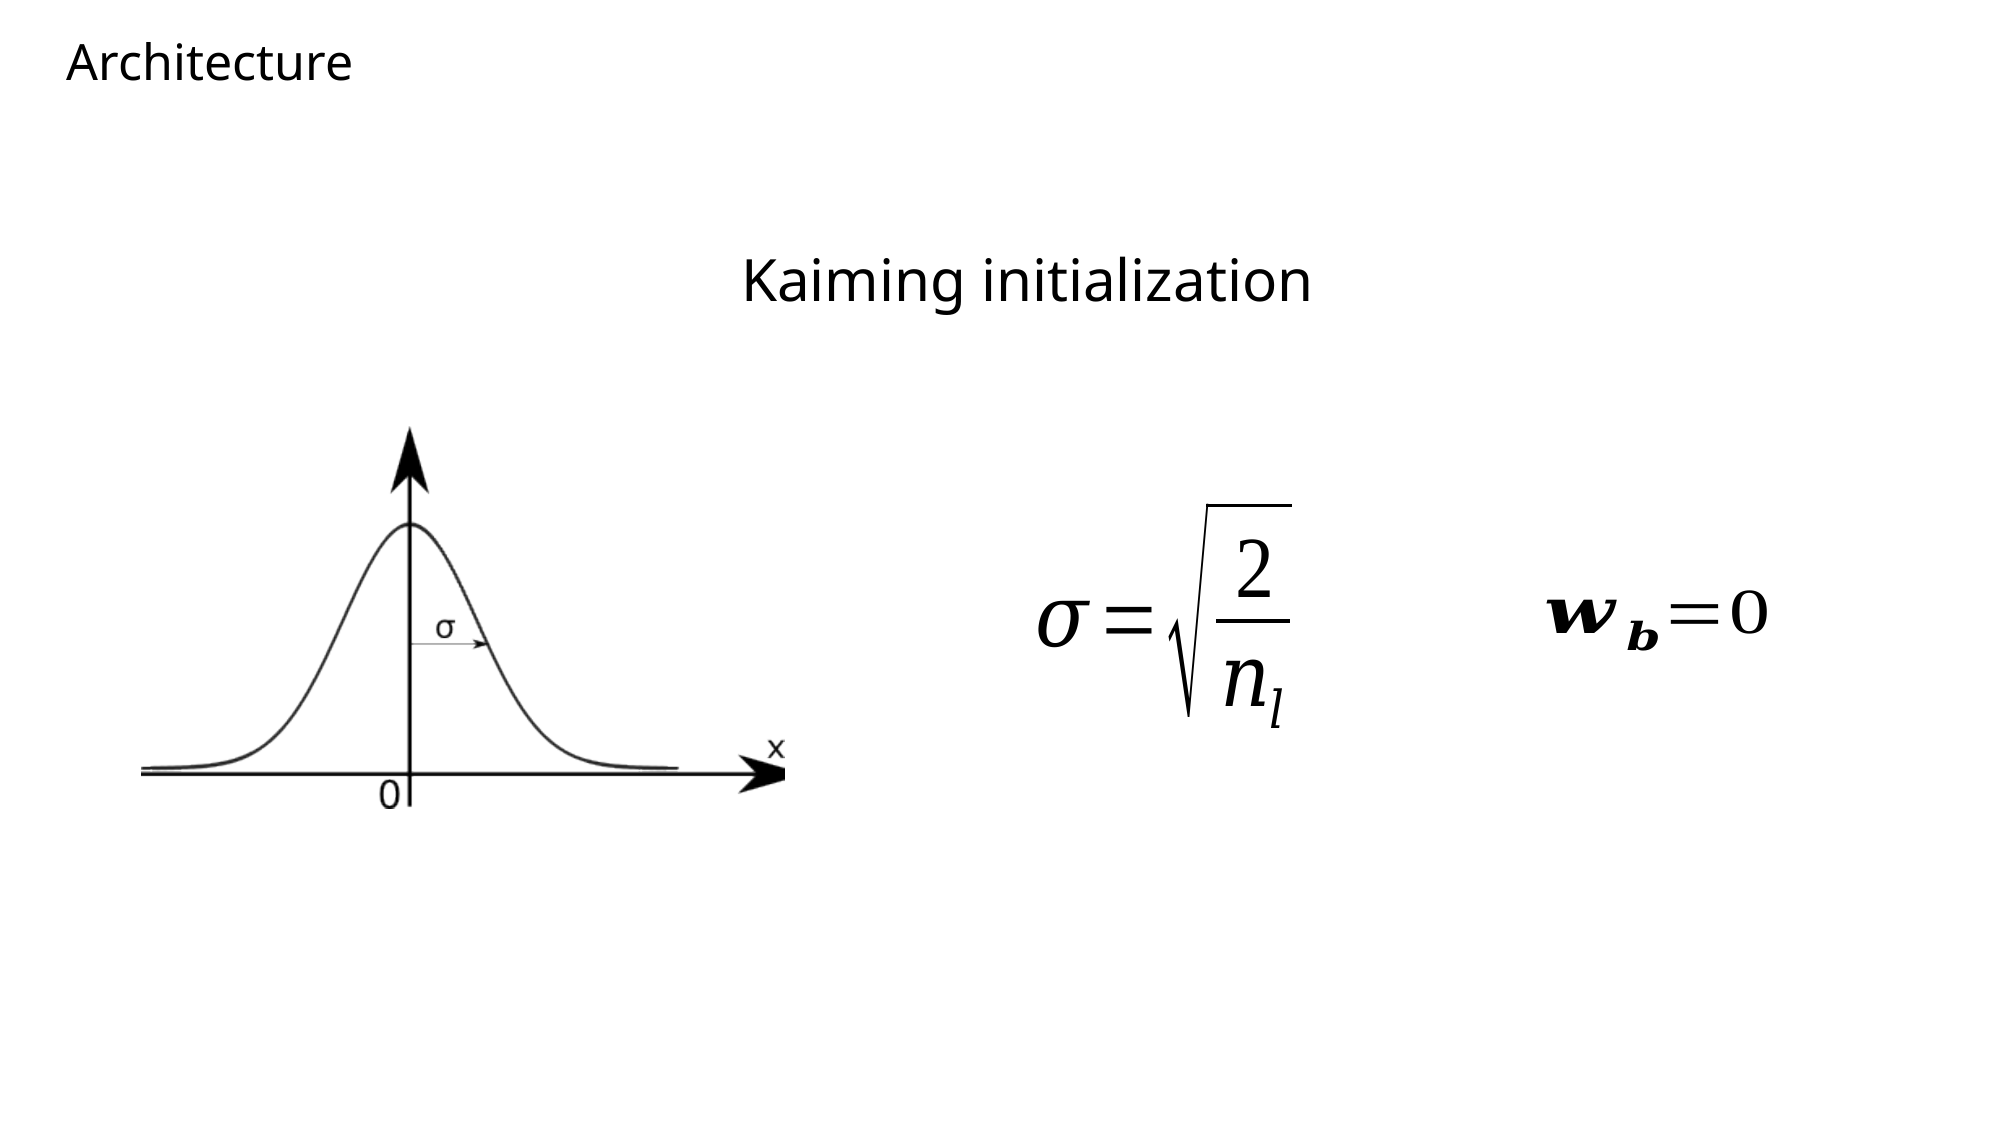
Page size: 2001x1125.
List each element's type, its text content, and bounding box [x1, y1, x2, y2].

text_box Architecture [51, 22, 1052, 98]
text_box Kaiming initialization [670, 235, 1400, 321]
picture [141, 426, 785, 810]
